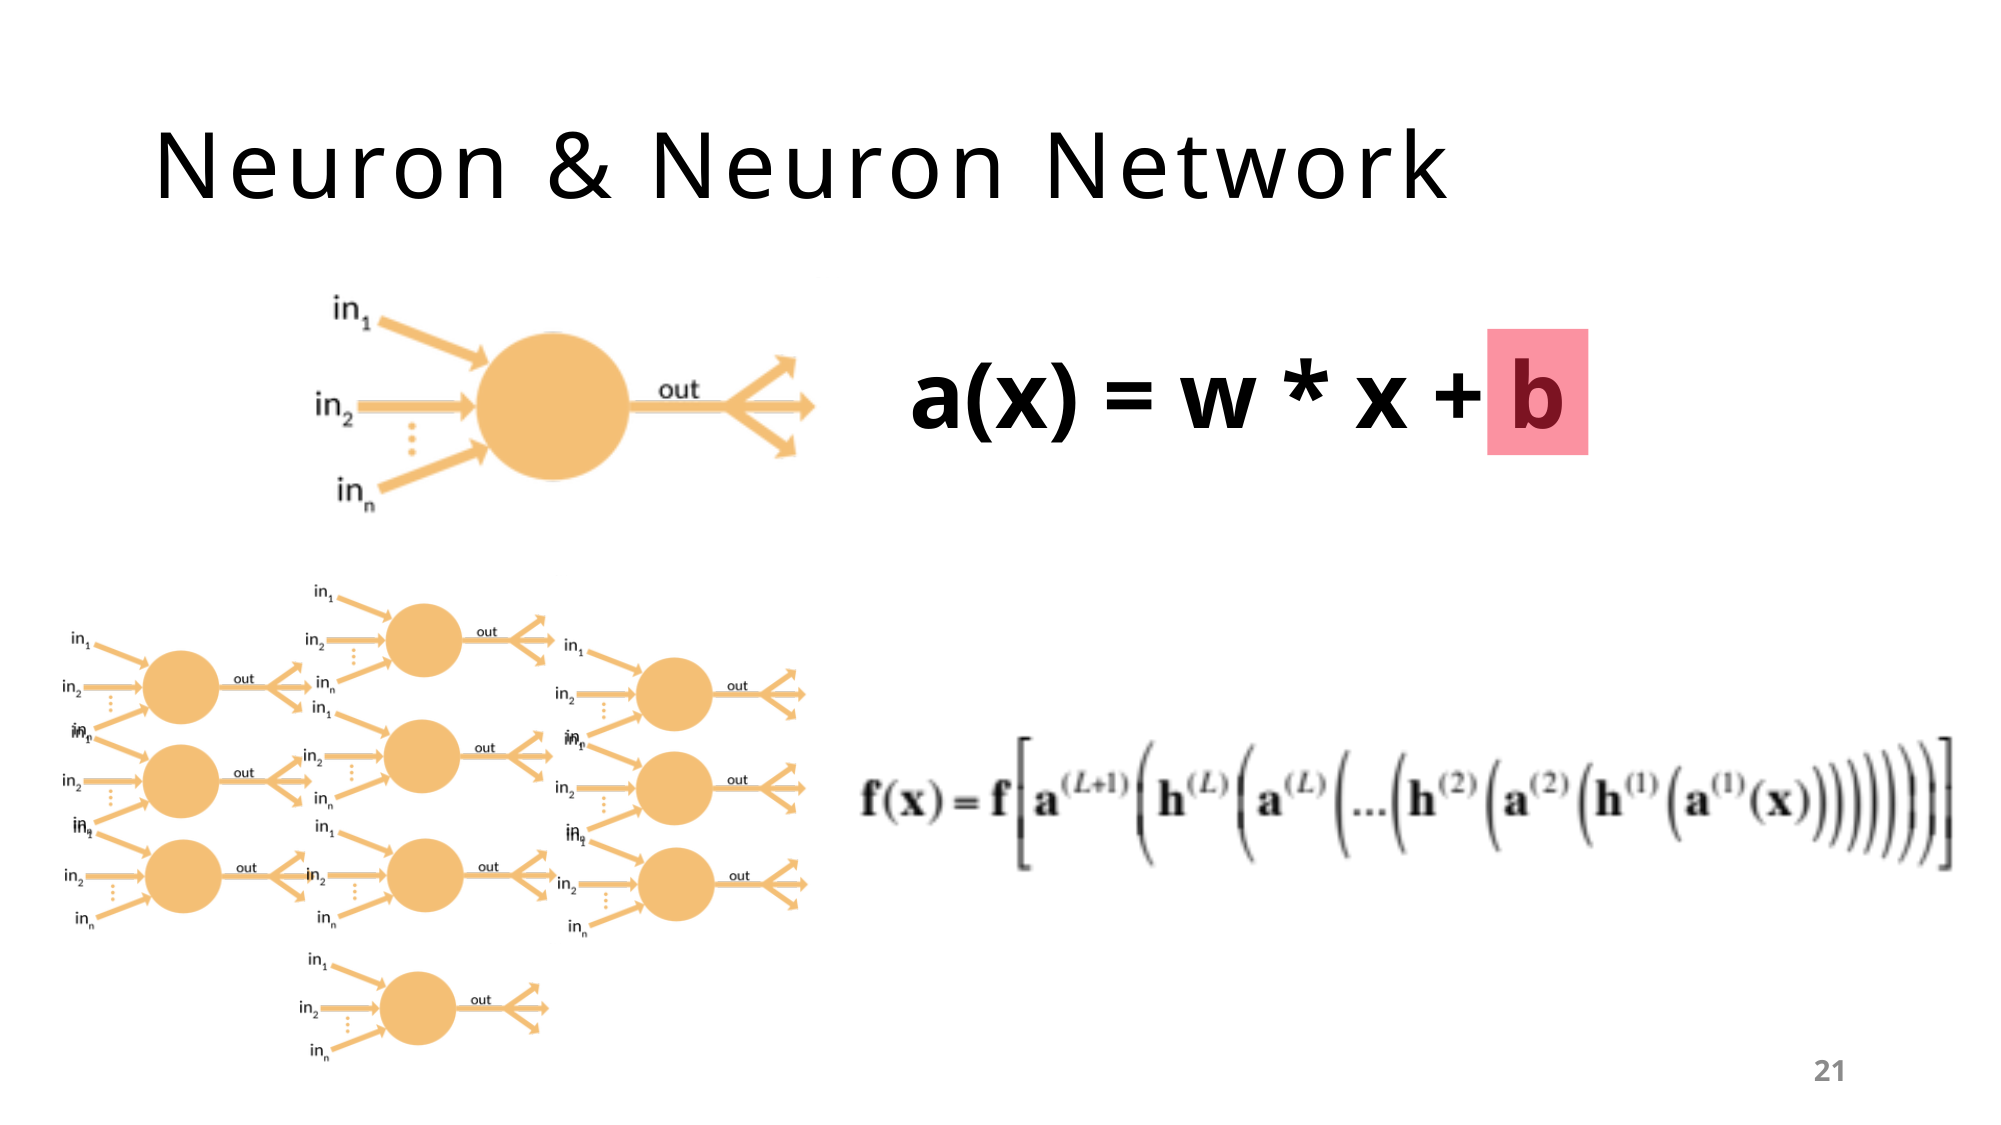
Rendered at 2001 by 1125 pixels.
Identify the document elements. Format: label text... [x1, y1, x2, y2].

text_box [855, 725, 1956, 876]
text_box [61, 575, 820, 1070]
text_box a(x) = w * x + b [894, 329, 1487, 454]
title Neuron & Neuron Network [137, 59, 1863, 278]
text_box [1487, 328, 1589, 456]
slide_number 21 [1412, 1042, 1863, 1103]
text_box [313, 277, 840, 530]
